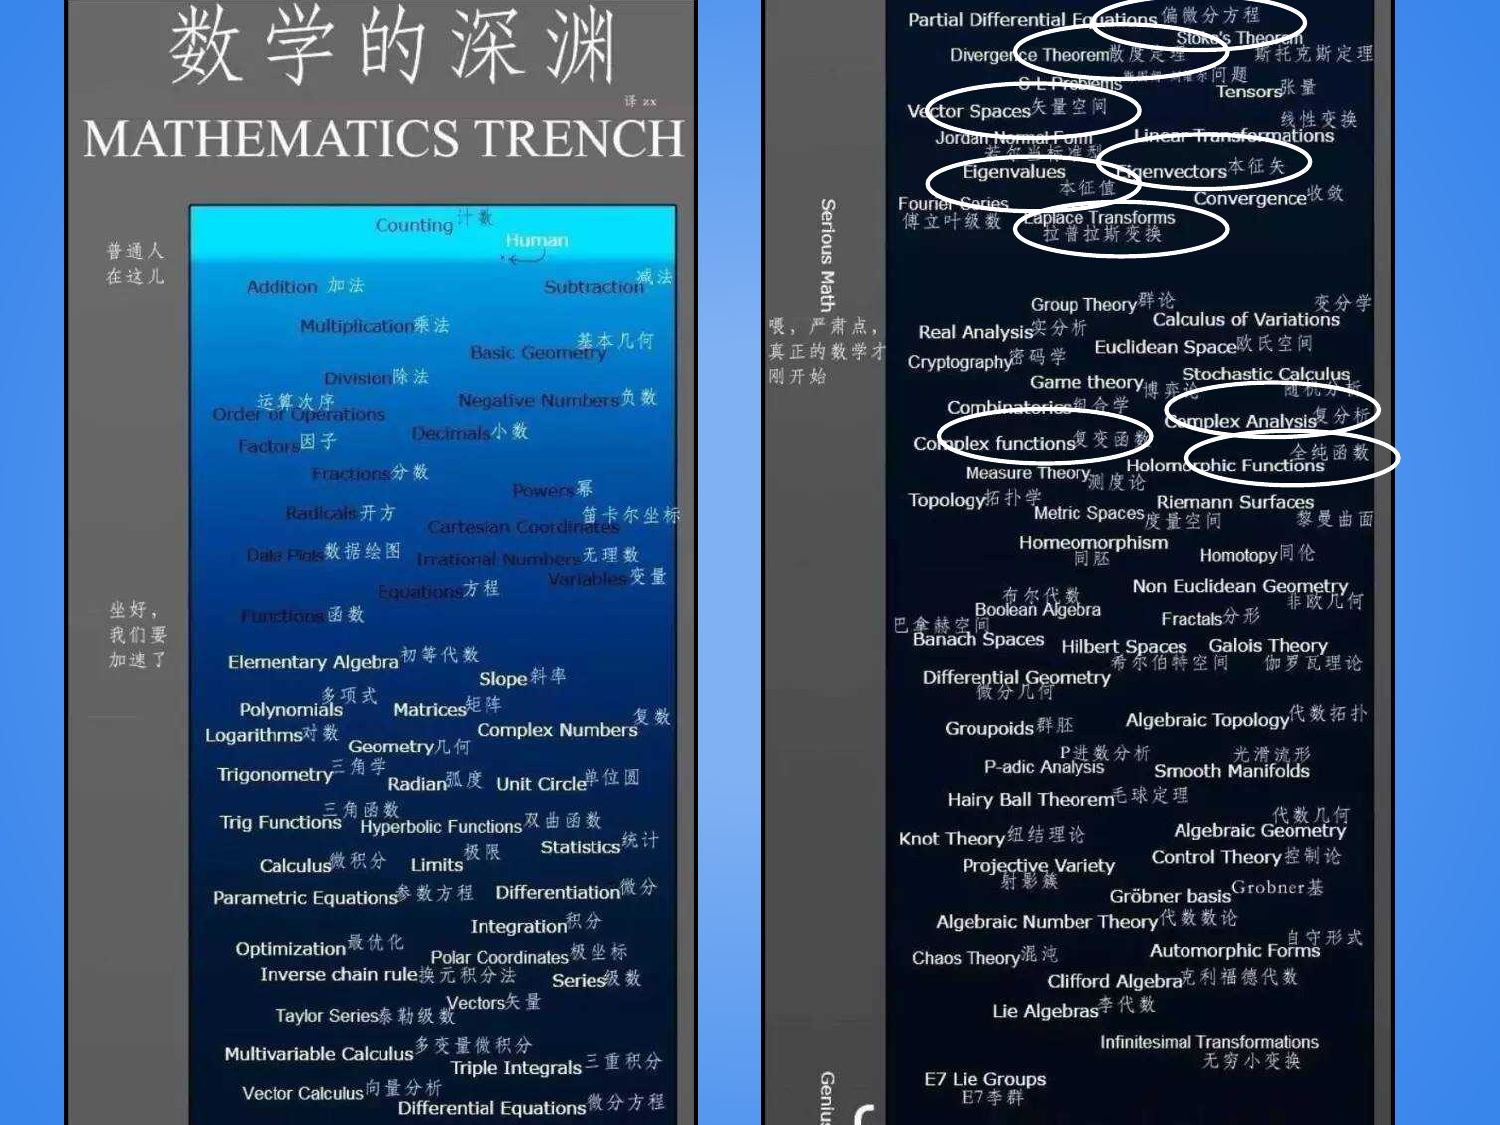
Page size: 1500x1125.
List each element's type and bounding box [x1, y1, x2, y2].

picture [0, 0, 1500, 1125]
text_box [1395, 451, 1399, 466]
